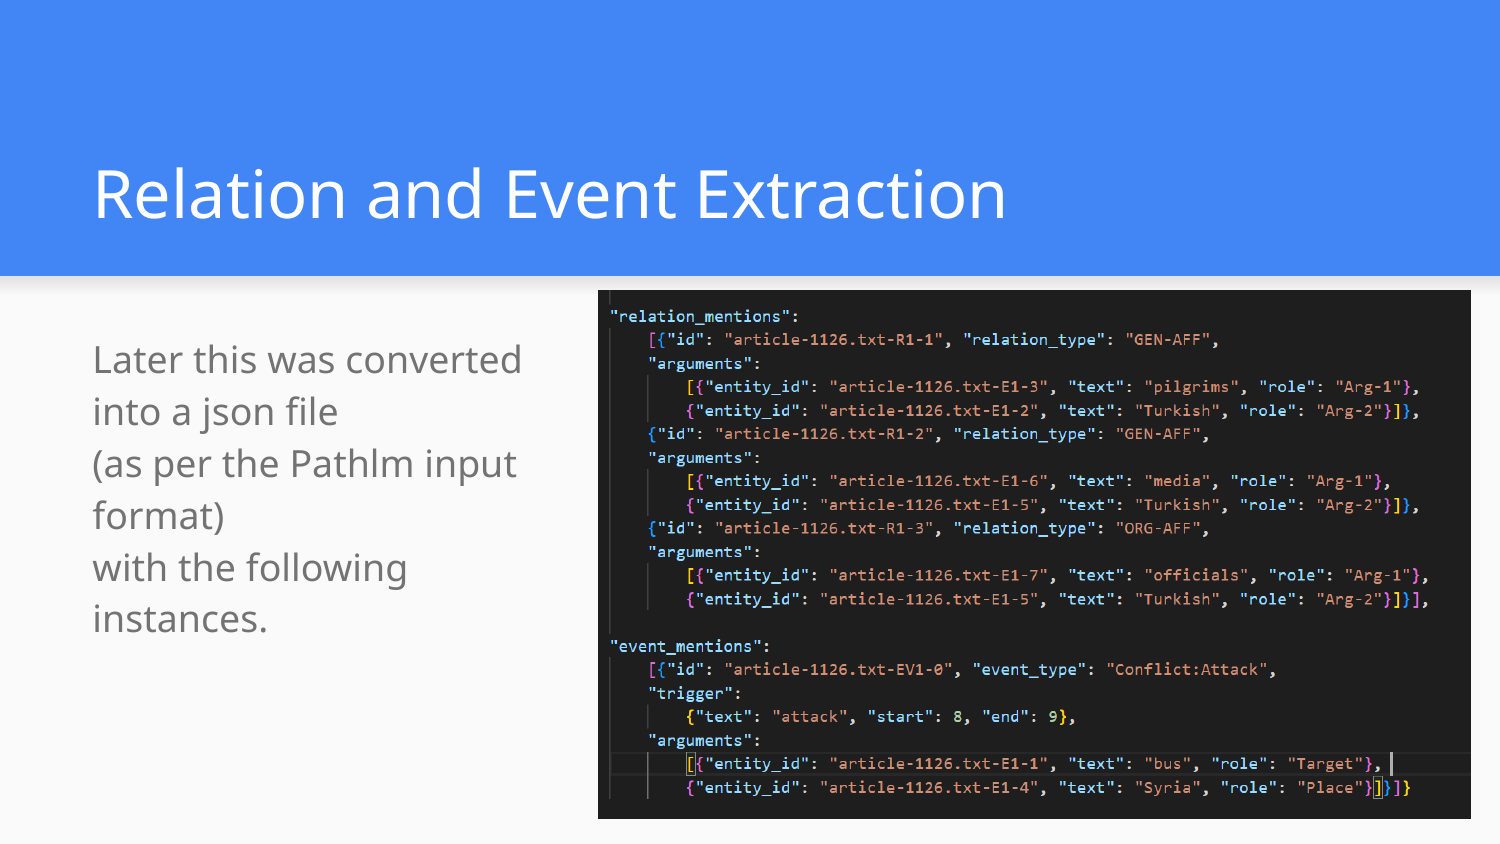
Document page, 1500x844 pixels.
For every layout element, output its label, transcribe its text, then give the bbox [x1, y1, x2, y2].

title Relation and Event Extraction [77, 121, 1427, 248]
picture [597, 289, 1472, 820]
list Later this was converted into a json file (as per the Pathlm input format) with the following instances. [77, 314, 581, 760]
